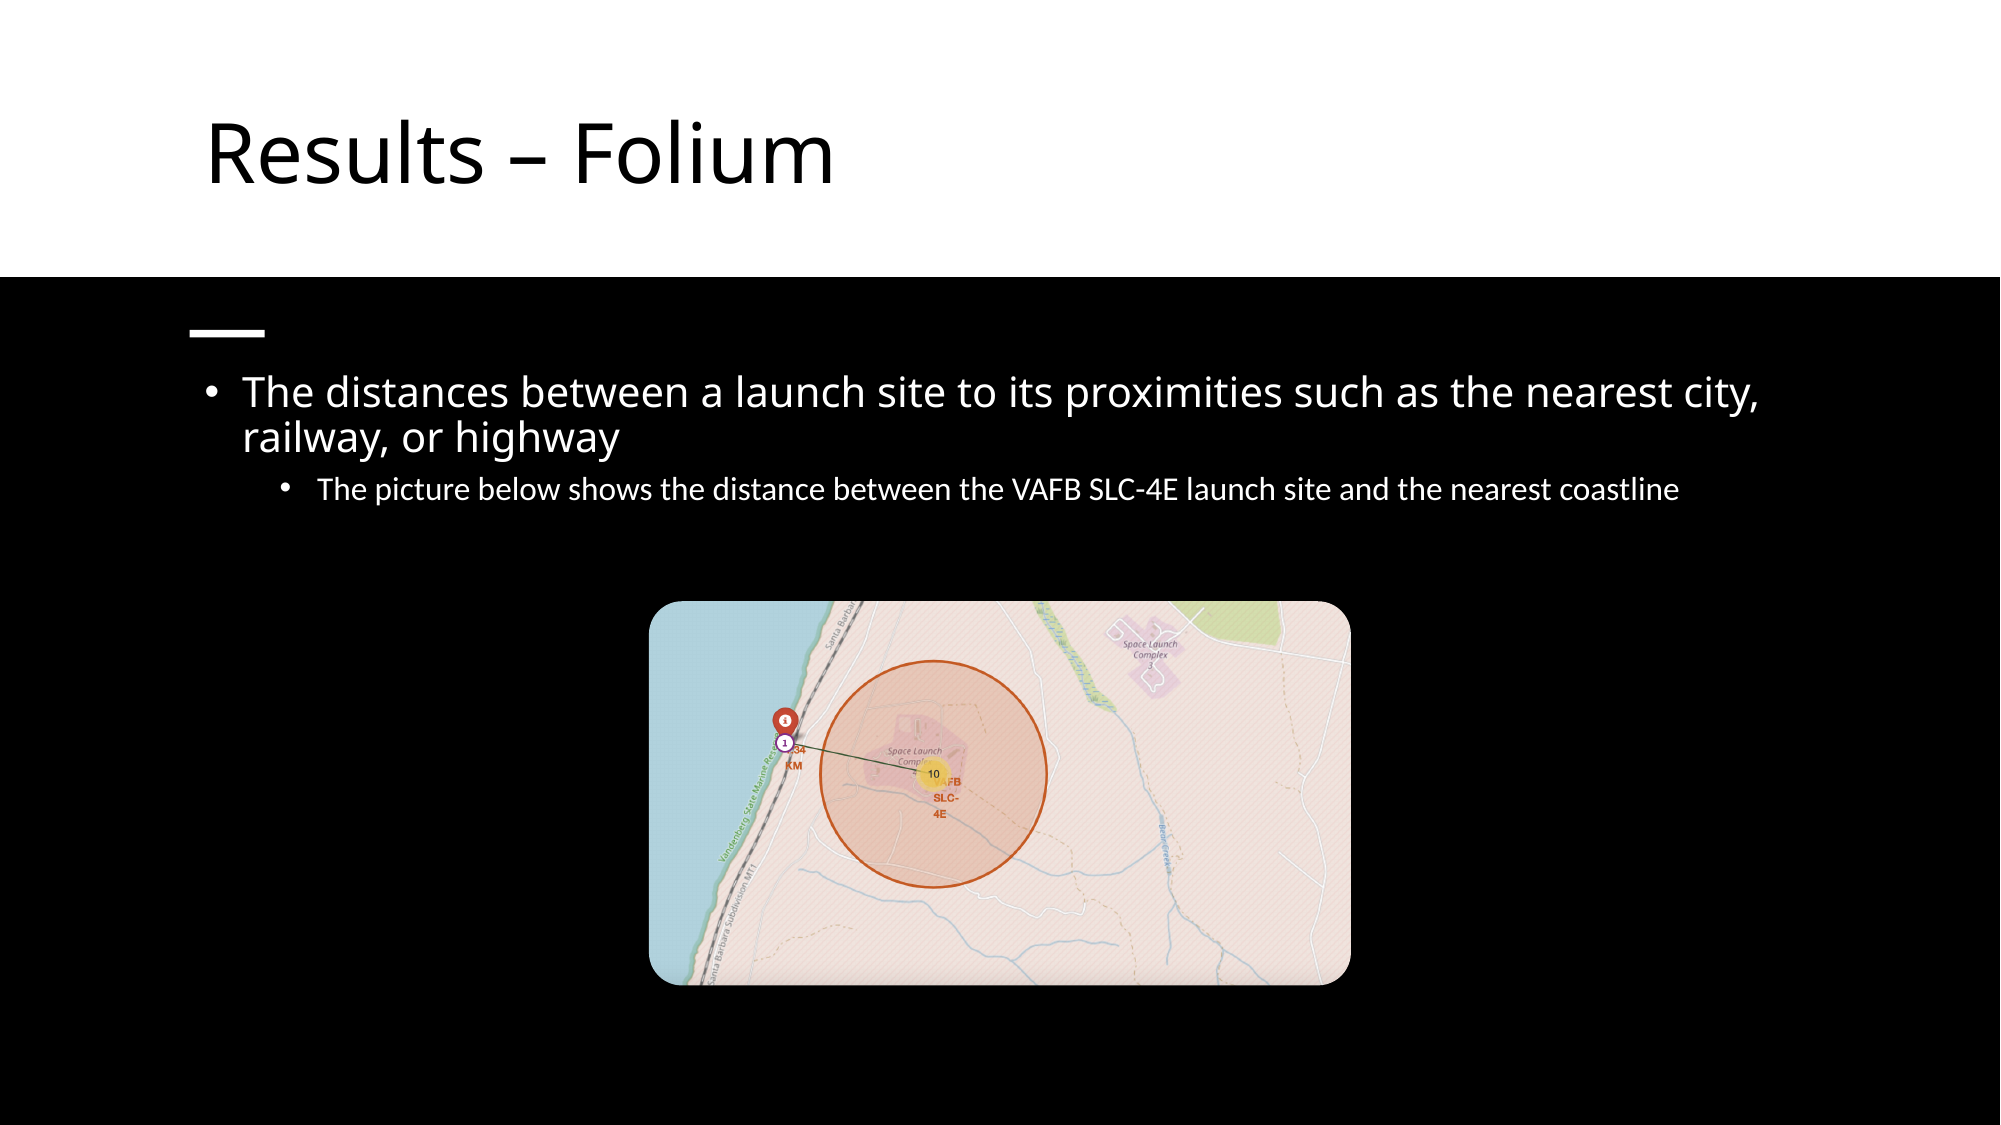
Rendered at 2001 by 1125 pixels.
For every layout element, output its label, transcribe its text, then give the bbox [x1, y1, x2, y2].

text_box [189, 329, 266, 338]
title Results – Folium [189, 104, 1812, 253]
picture [648, 601, 1351, 986]
list The distances between a launch site to its proximities such as the nearest city, railway, or highway The picture below shows the distance between the VAFB SLC-4E launch site and the nearest coastline [189, 363, 1811, 563]
text_box [0, 0, 2000, 276]
text_box [0, 276, 2000, 1125]
